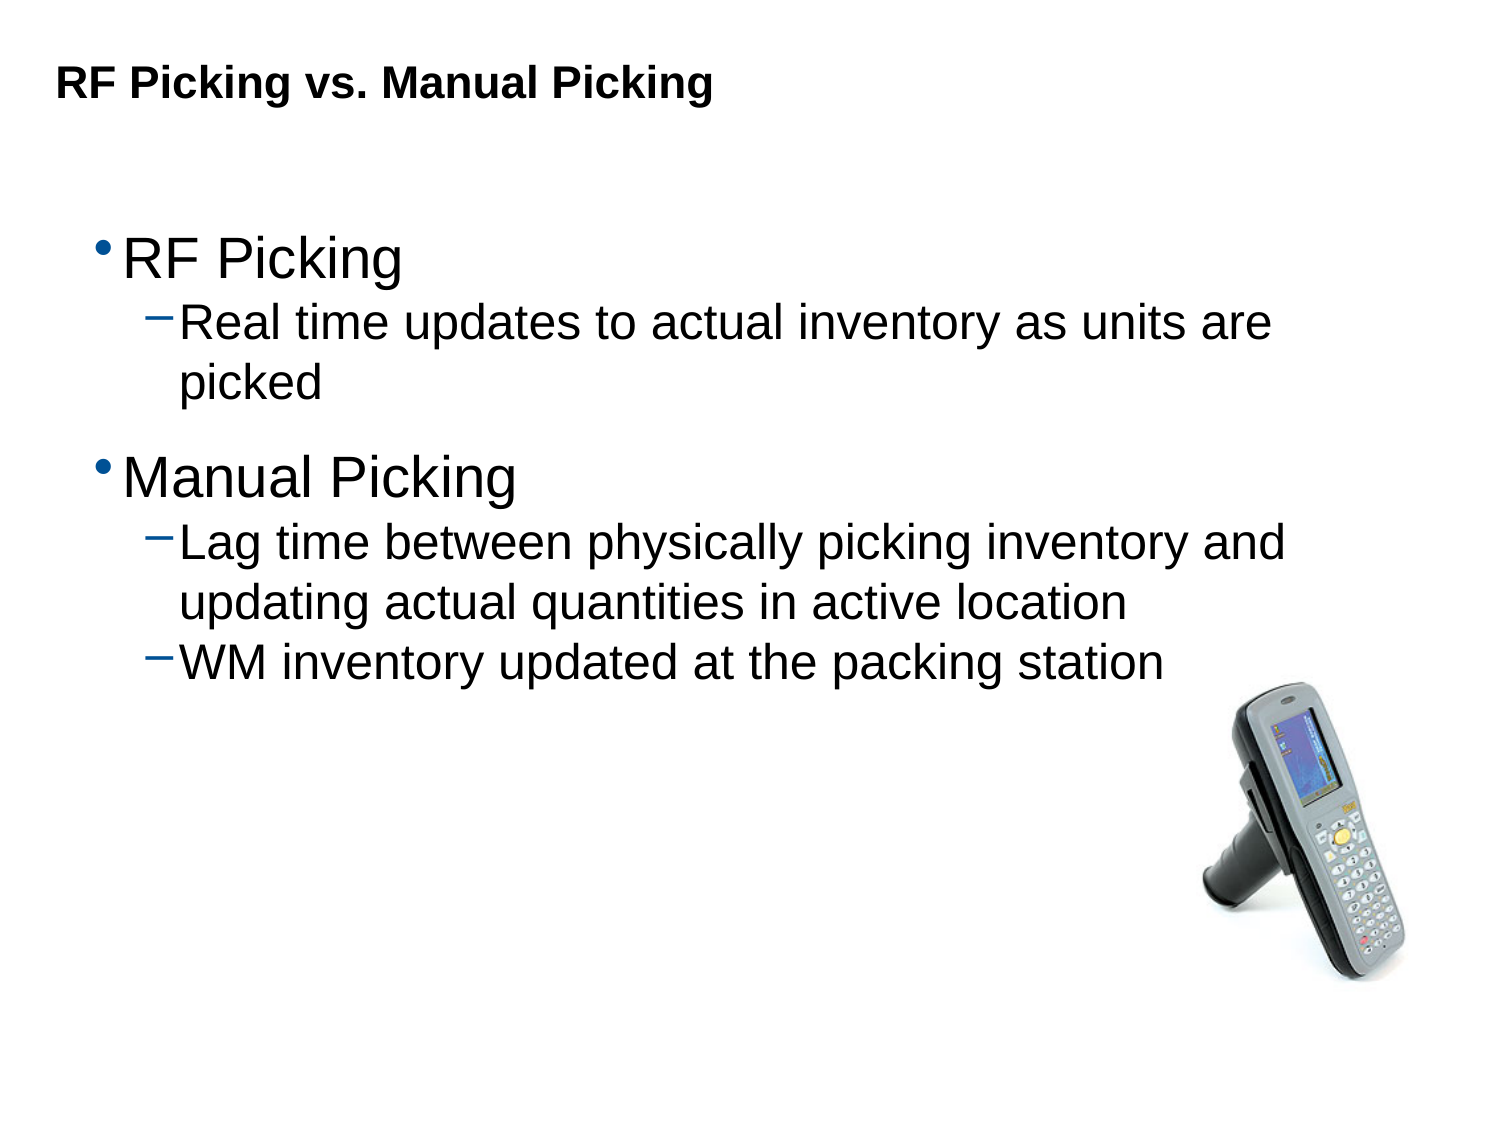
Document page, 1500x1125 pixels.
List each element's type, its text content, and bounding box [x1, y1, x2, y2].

picture [1165, 665, 1453, 1015]
title RF Picking vs. Manual Picking [40, 44, 1489, 175]
list RF Picking Real time updates to actual inventory as units are picked Manual Picking Lag time between physically picking inventory and updating actual quantities in active location WM inventory updated at the packing station [78, 212, 1351, 1007]
